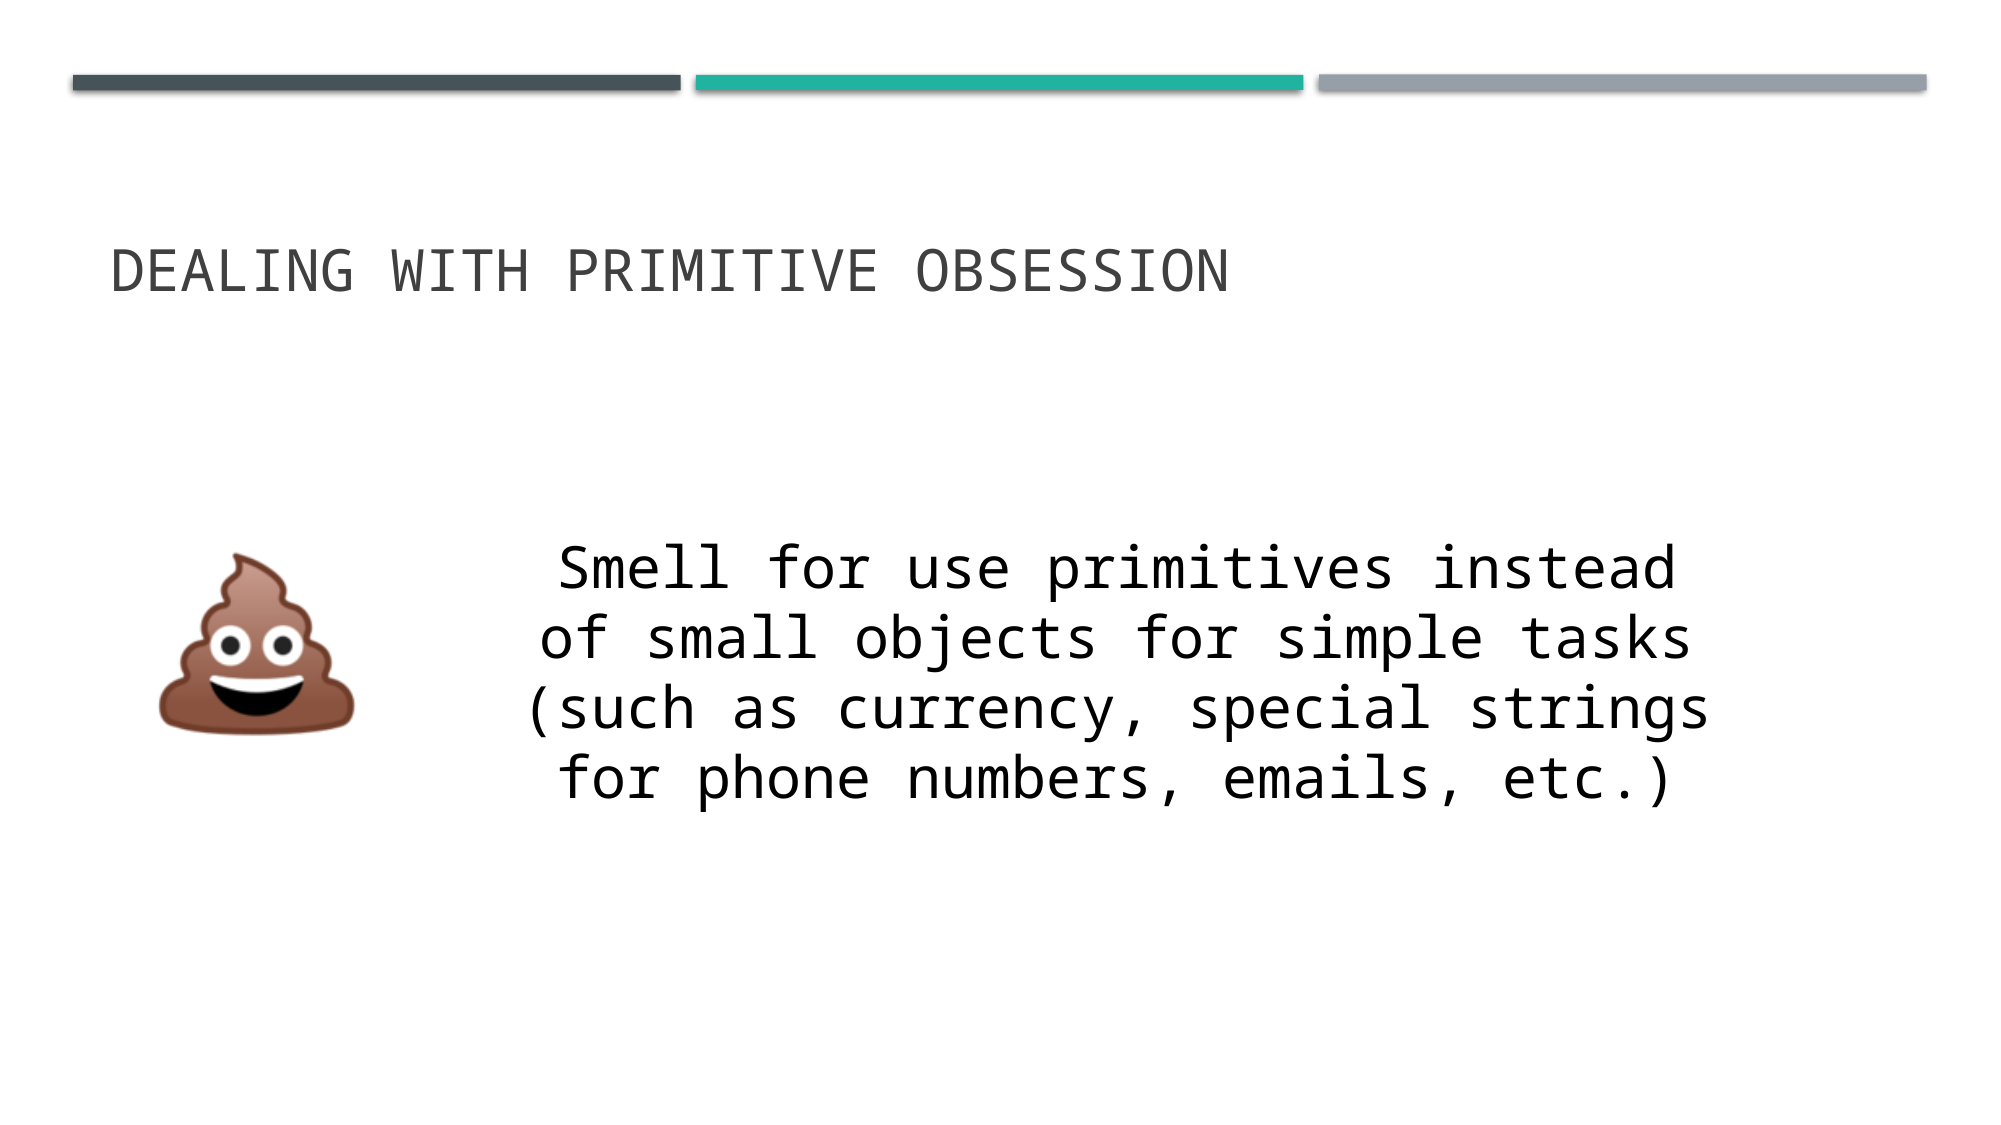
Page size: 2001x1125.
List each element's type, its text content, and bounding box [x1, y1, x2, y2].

text_box Smell for use primitives instead of small objects for simple tasks (such as currency, special strings for phone numbers, emails, etc.) [499, 523, 1734, 818]
title Dealing with primitive obsession [95, 115, 1905, 311]
picture [153, 532, 361, 741]
